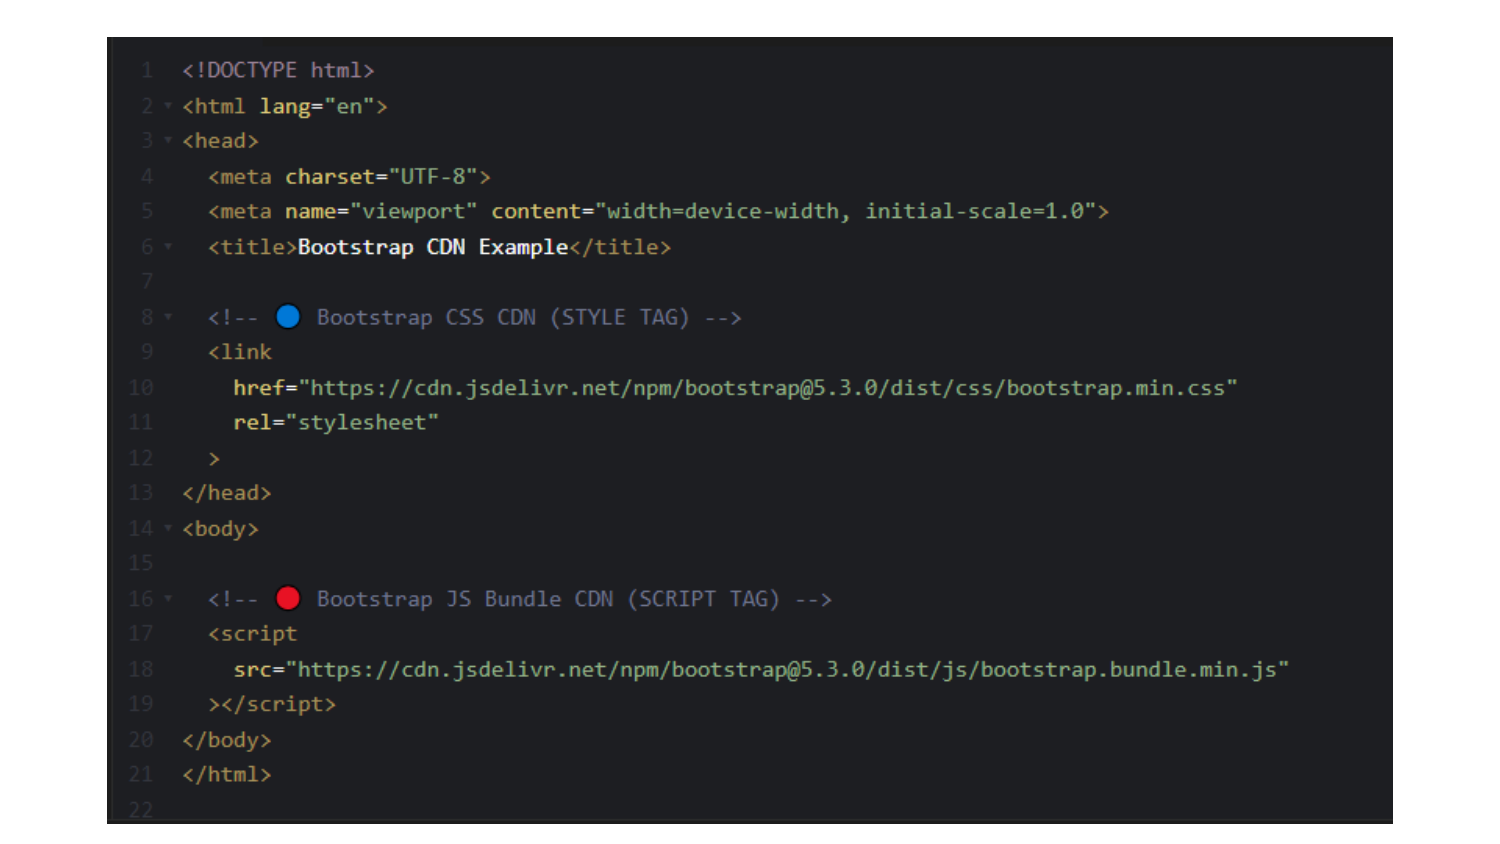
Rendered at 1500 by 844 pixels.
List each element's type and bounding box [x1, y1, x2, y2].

picture [106, 37, 1394, 824]
